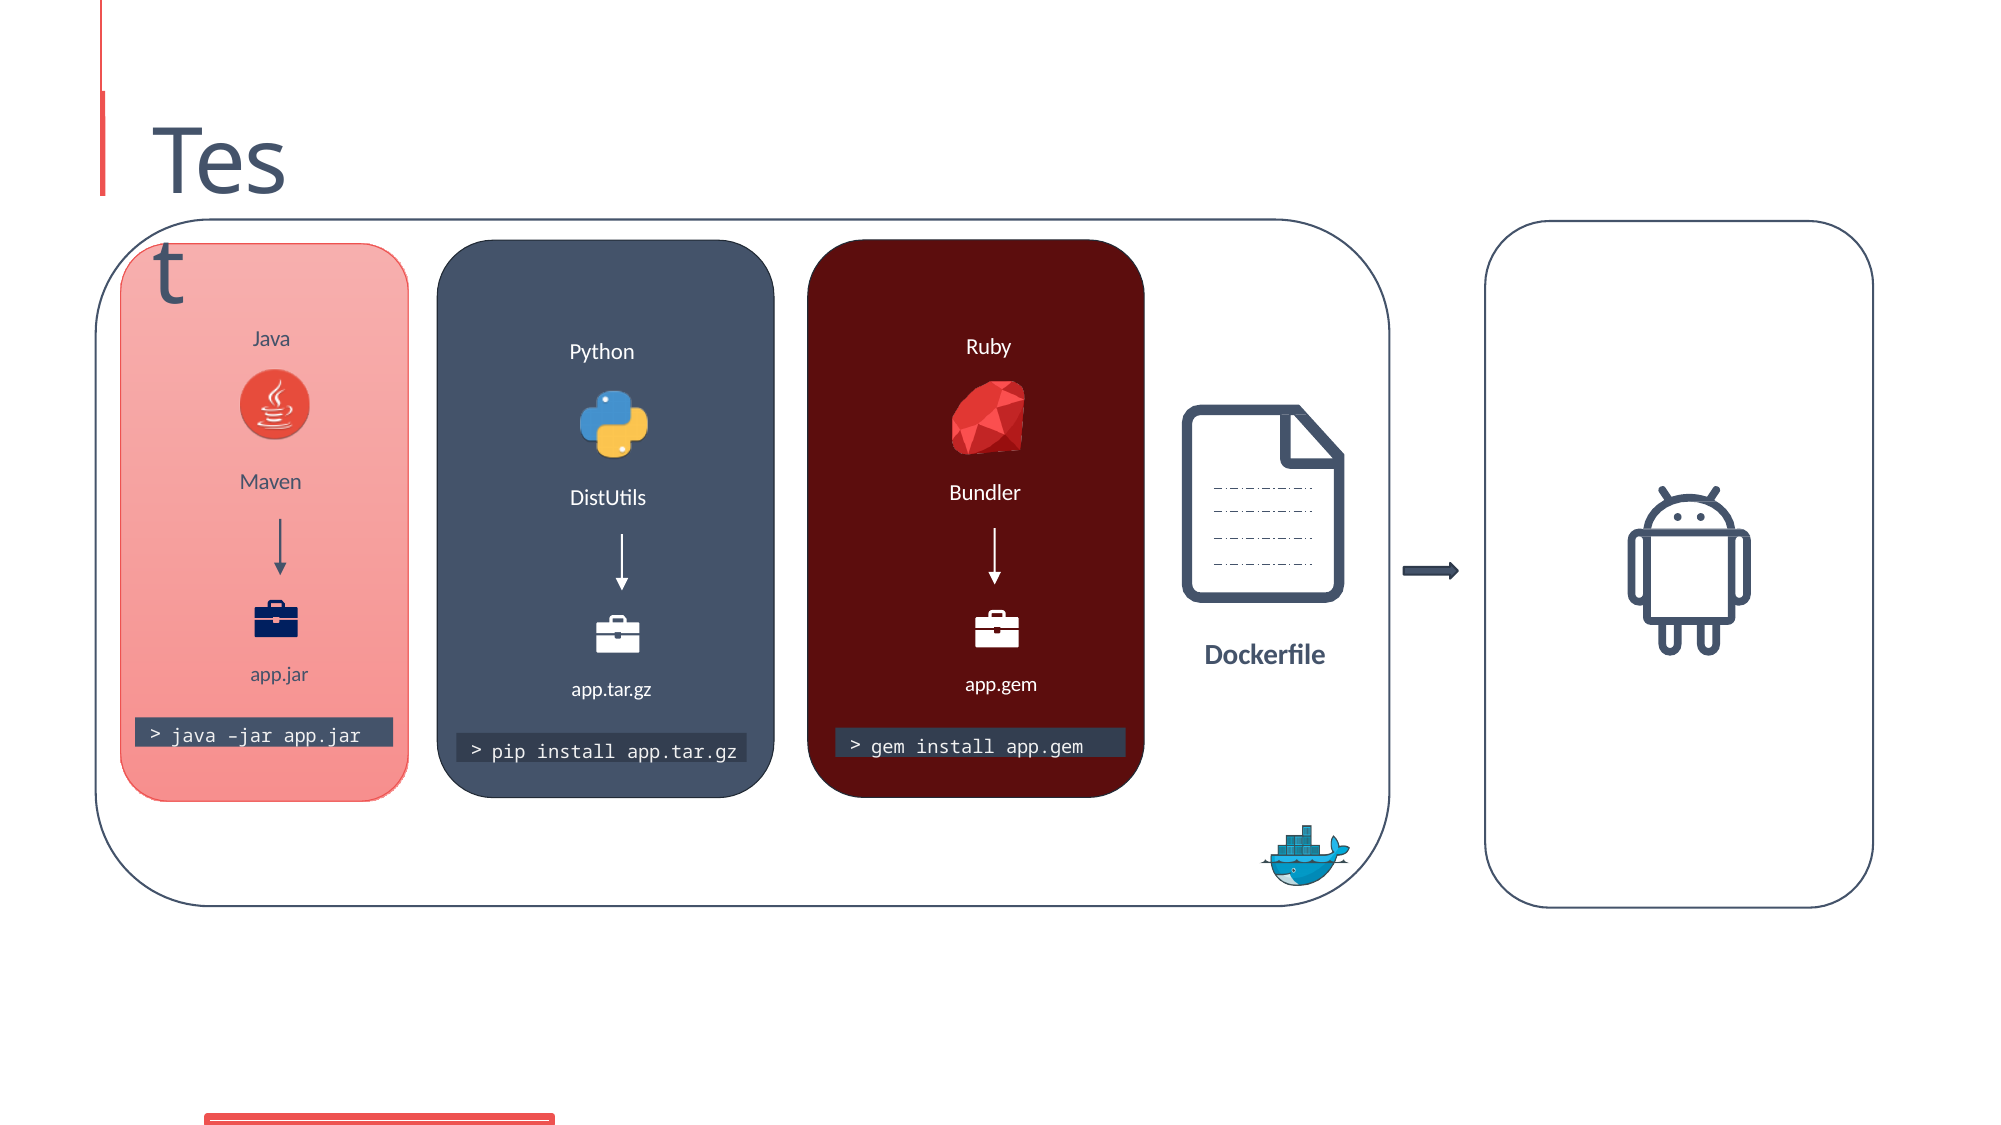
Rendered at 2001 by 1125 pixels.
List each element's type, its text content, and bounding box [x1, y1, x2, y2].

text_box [254, 239, 594, 799]
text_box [940, 369, 1351, 886]
title Test [150, 100, 301, 216]
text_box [596, 239, 1146, 799]
text_box [1627, 486, 1751, 656]
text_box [94, 218, 1391, 908]
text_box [1402, 561, 1460, 581]
text_box [1485, 220, 1874, 908]
